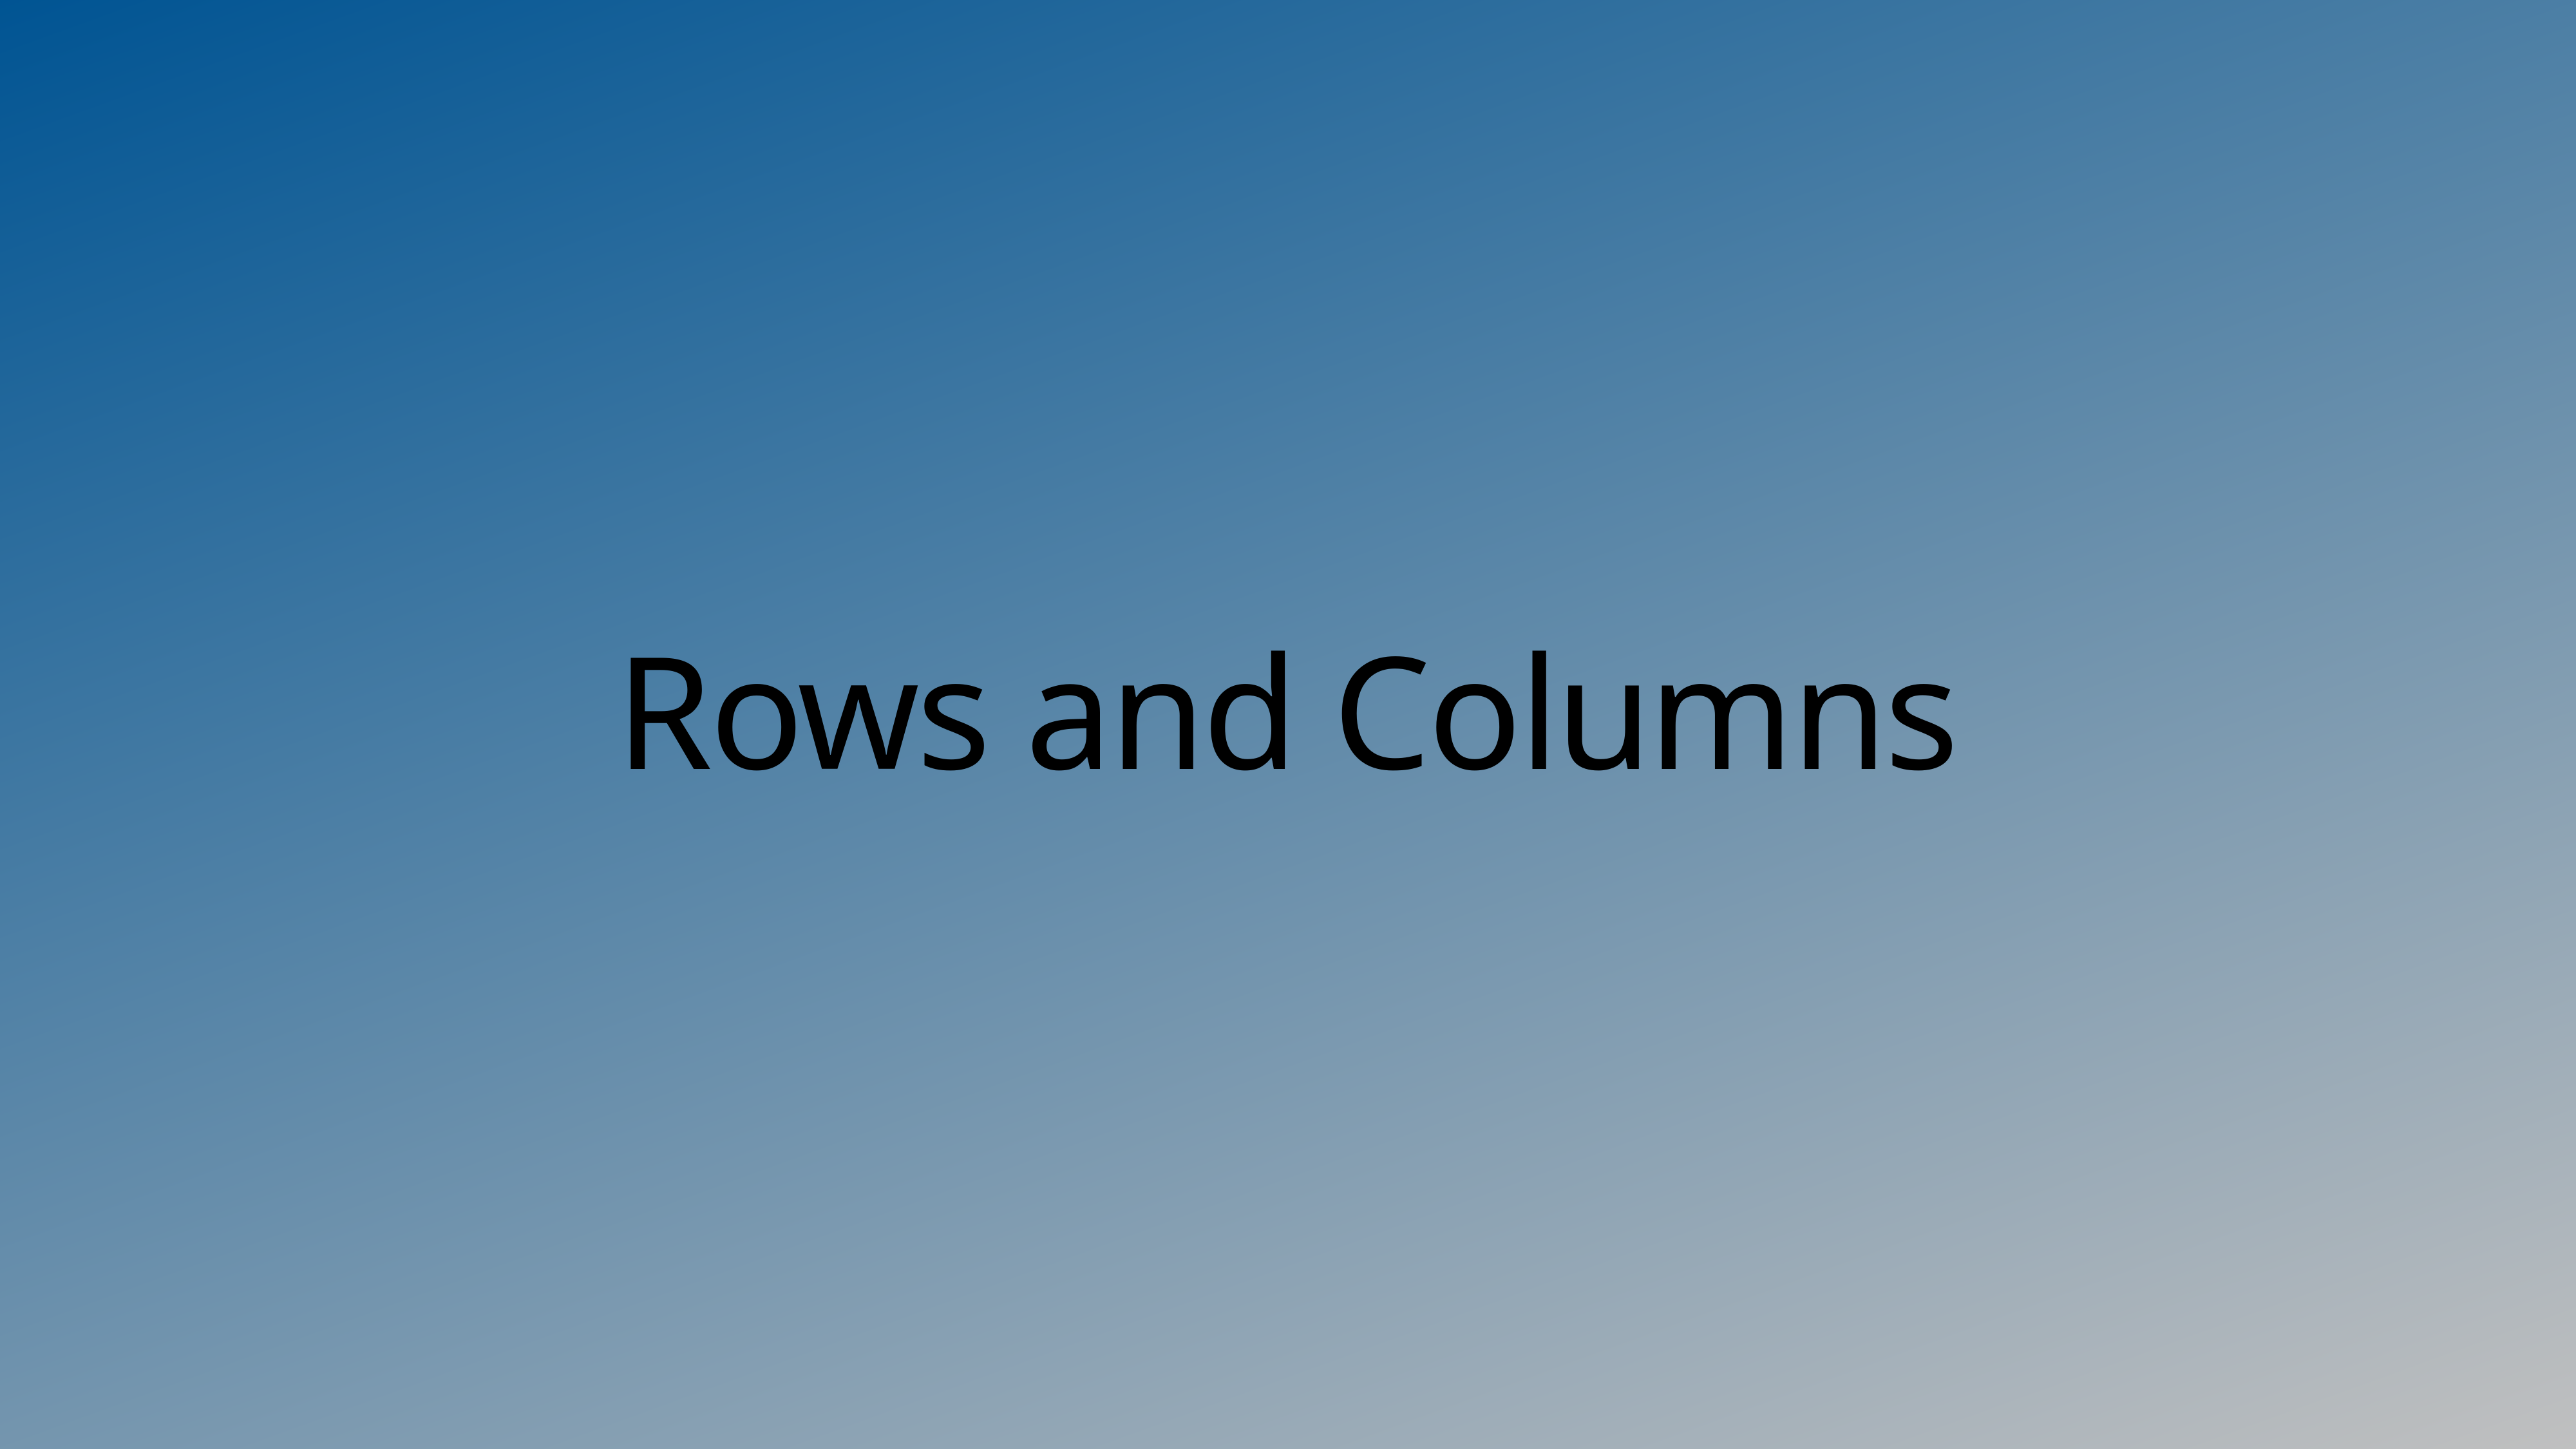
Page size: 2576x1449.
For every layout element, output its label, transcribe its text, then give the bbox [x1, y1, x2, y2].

list Rows and Columns [127, 519, 2449, 930]
